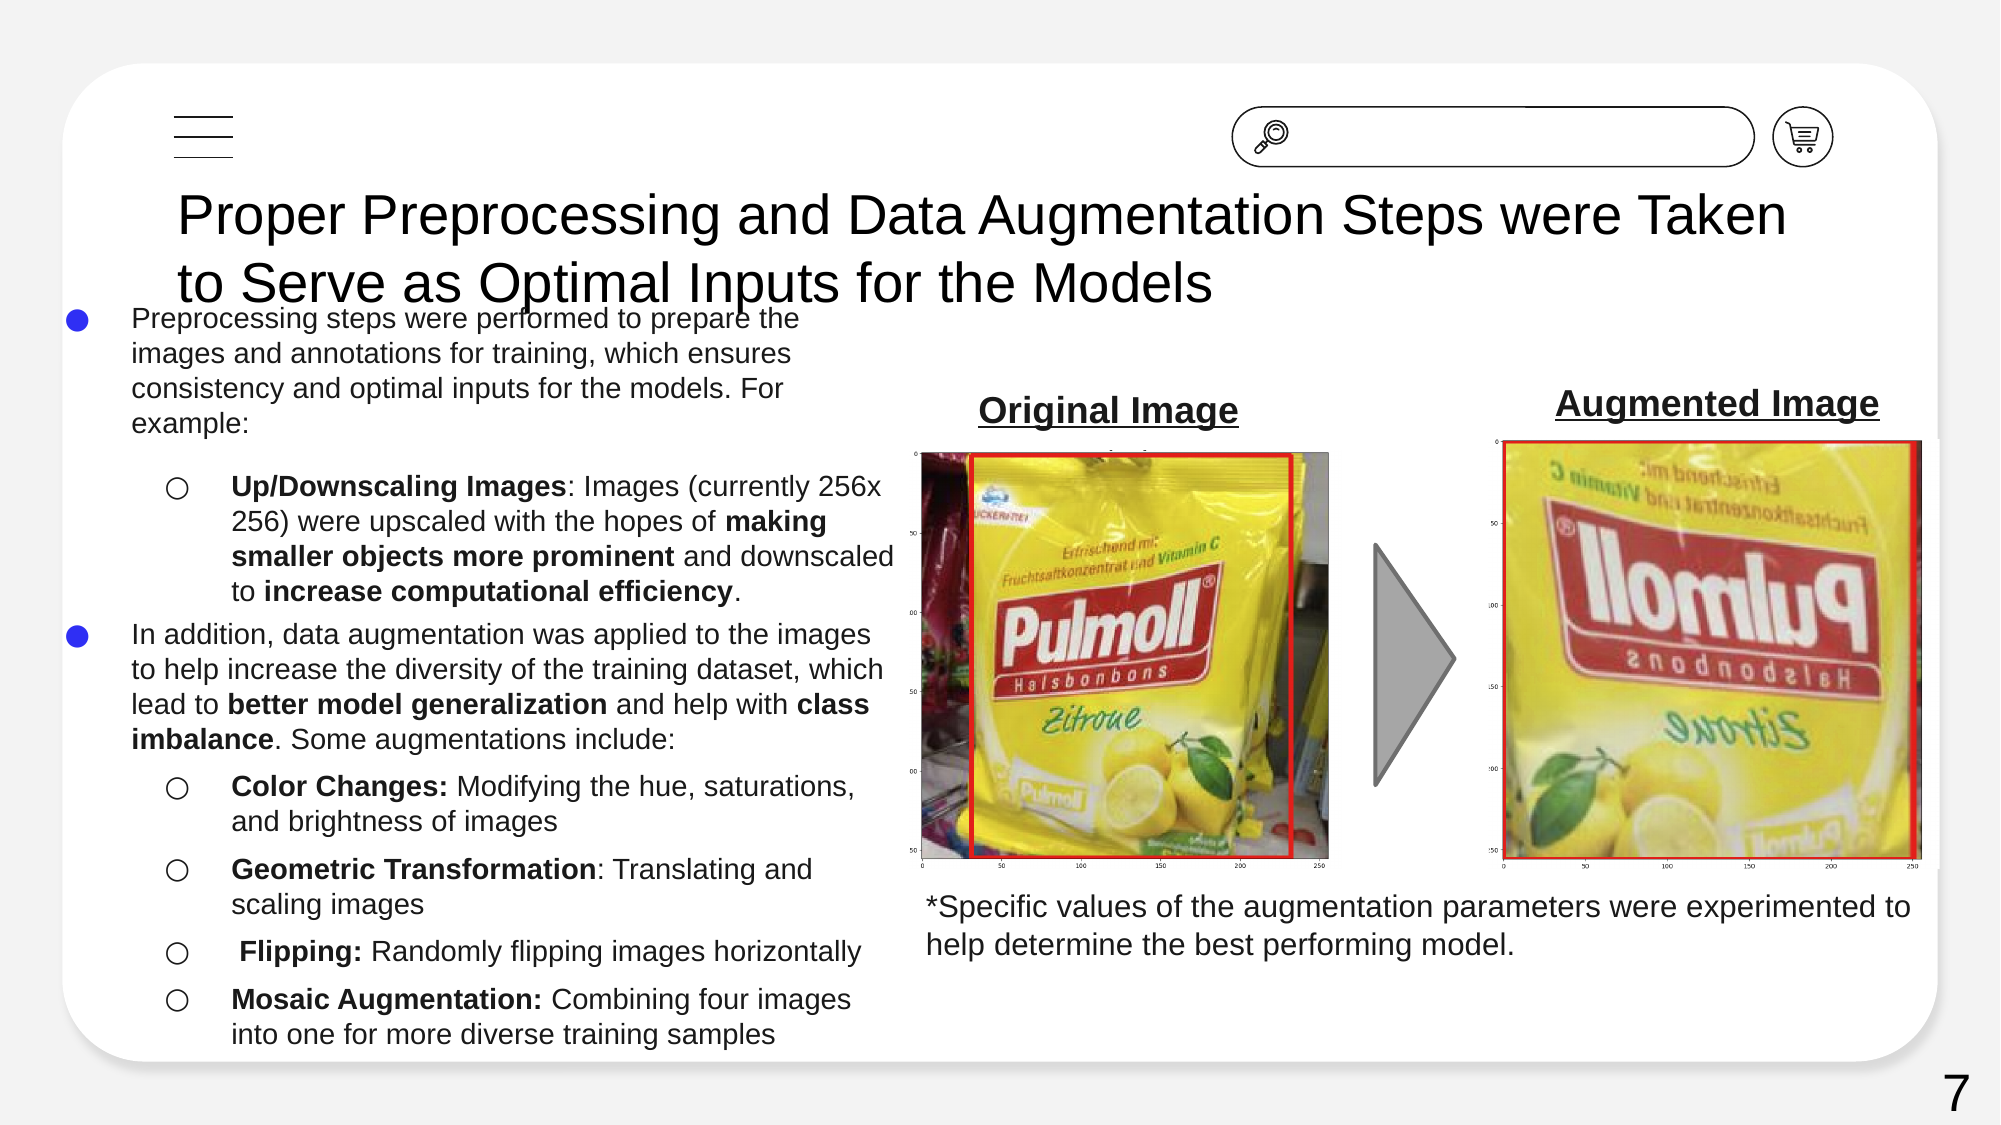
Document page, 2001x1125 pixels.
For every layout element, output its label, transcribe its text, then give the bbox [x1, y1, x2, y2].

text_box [909, 378, 1342, 869]
title Proper Preprocessing and Data Augmentation Steps were Taken to Serve as Optimal Inputs for the Models [157, 158, 1843, 284]
slide_number 7 [1871, 1038, 1992, 1125]
list Preprocessing steps were performed to prepare the images and annotations for training, which ensures consistency and optimal inputs for the models. For example: Up/Downscaling Images: Images (currently 256x 256) were upscaled with the hopes of making smaller objects more prominent and downscaled to increase computational efficiency. In addition, data augmentation was applied to the images to help increase the diversity of the training dataset, which lead to better model generalization and help with class imbalance. Some augmentations include: Color Changes: Modifying the hue, saturations, and brightness of images Geometric Transformation: Translating and scaling images Flipping: Randomly flipping images horizontally Mosaic Augmentation: Combining four images into one for more diverse training samples [16, 284, 912, 1046]
text_box [1373, 542, 1457, 788]
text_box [1488, 371, 1940, 869]
text_box *Specific values of the augmentation parameters were experimented to help determine the best performing model. [911, 879, 1940, 969]
